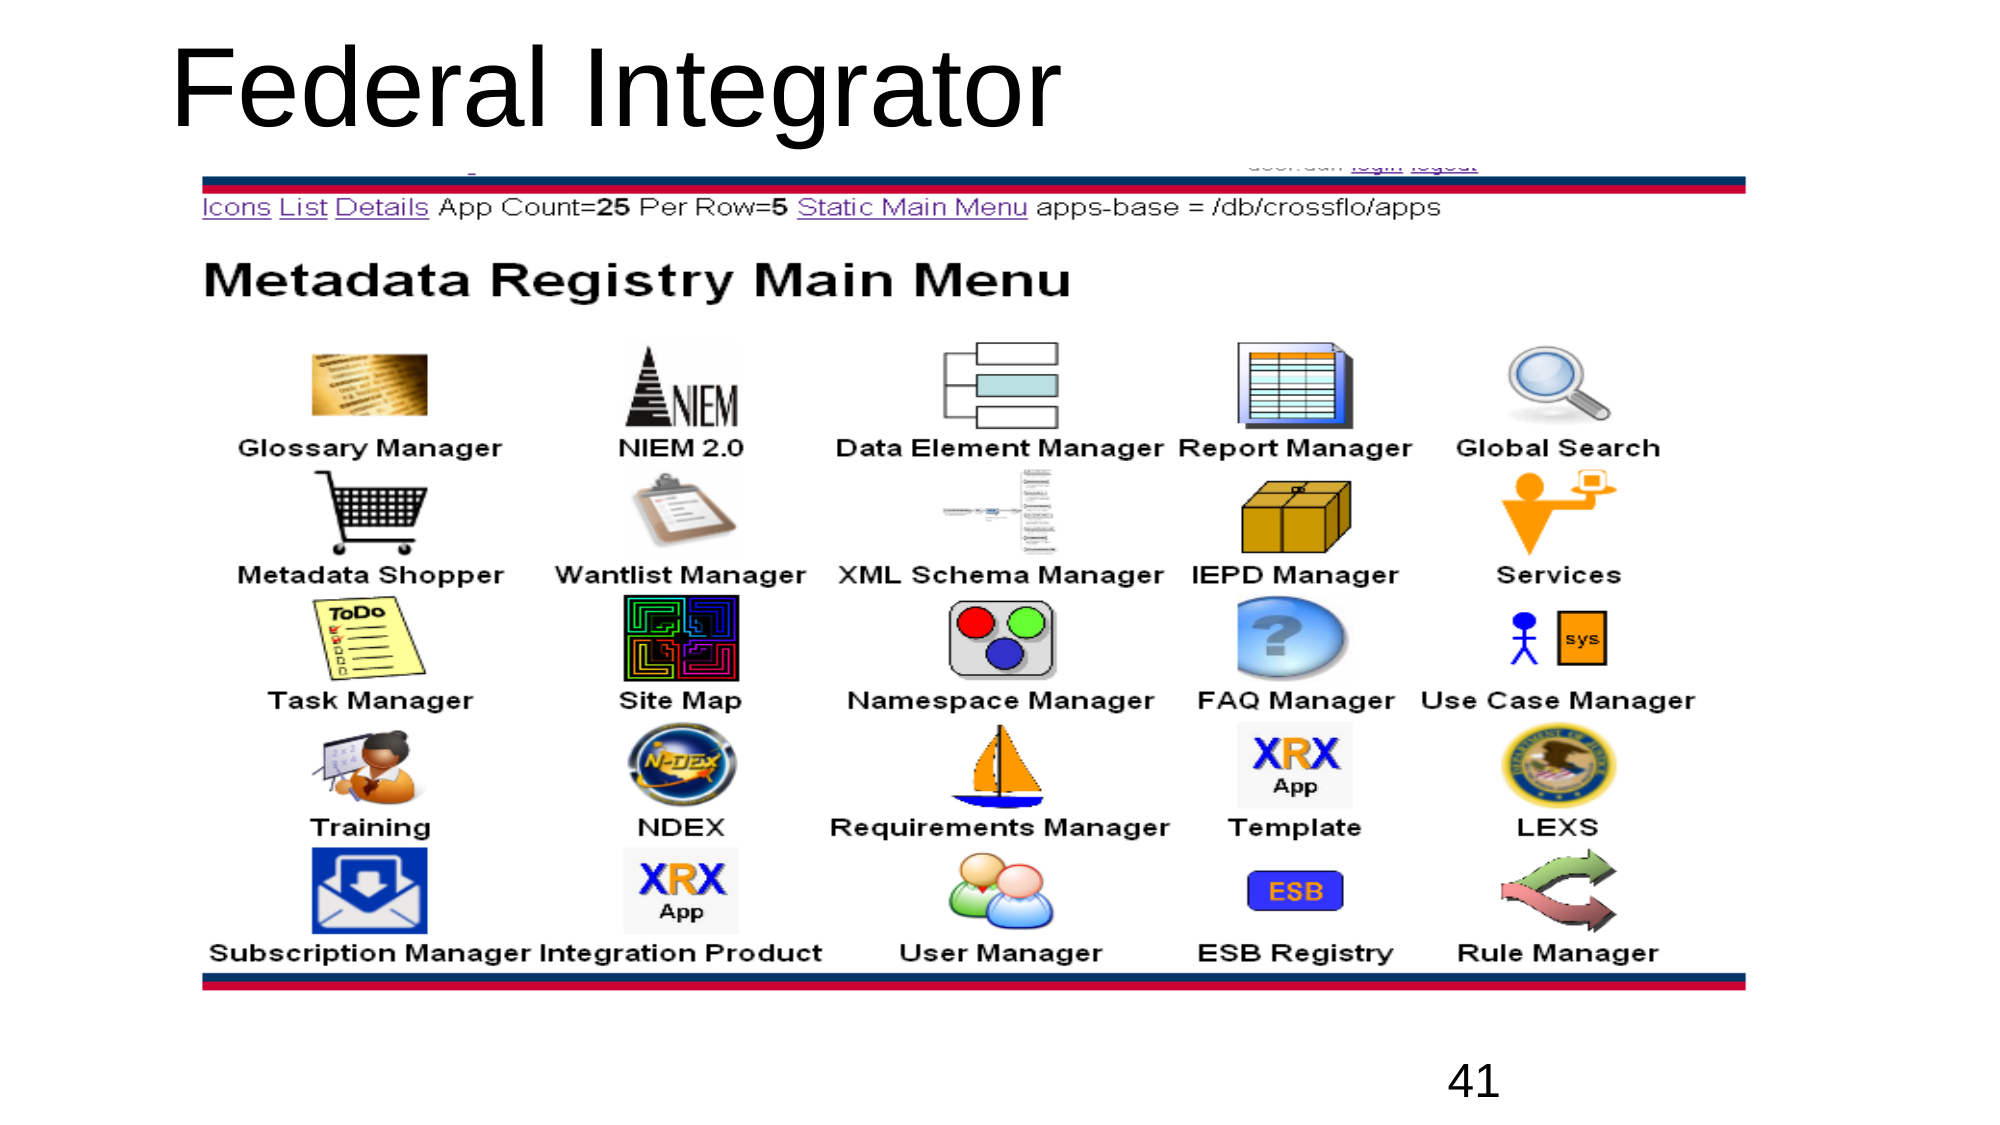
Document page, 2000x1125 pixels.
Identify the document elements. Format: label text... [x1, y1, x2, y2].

picture [199, 168, 1750, 993]
title Federal Integrator [149, 18, 1850, 150]
slide_number 41 [1432, 1042, 1900, 1103]
